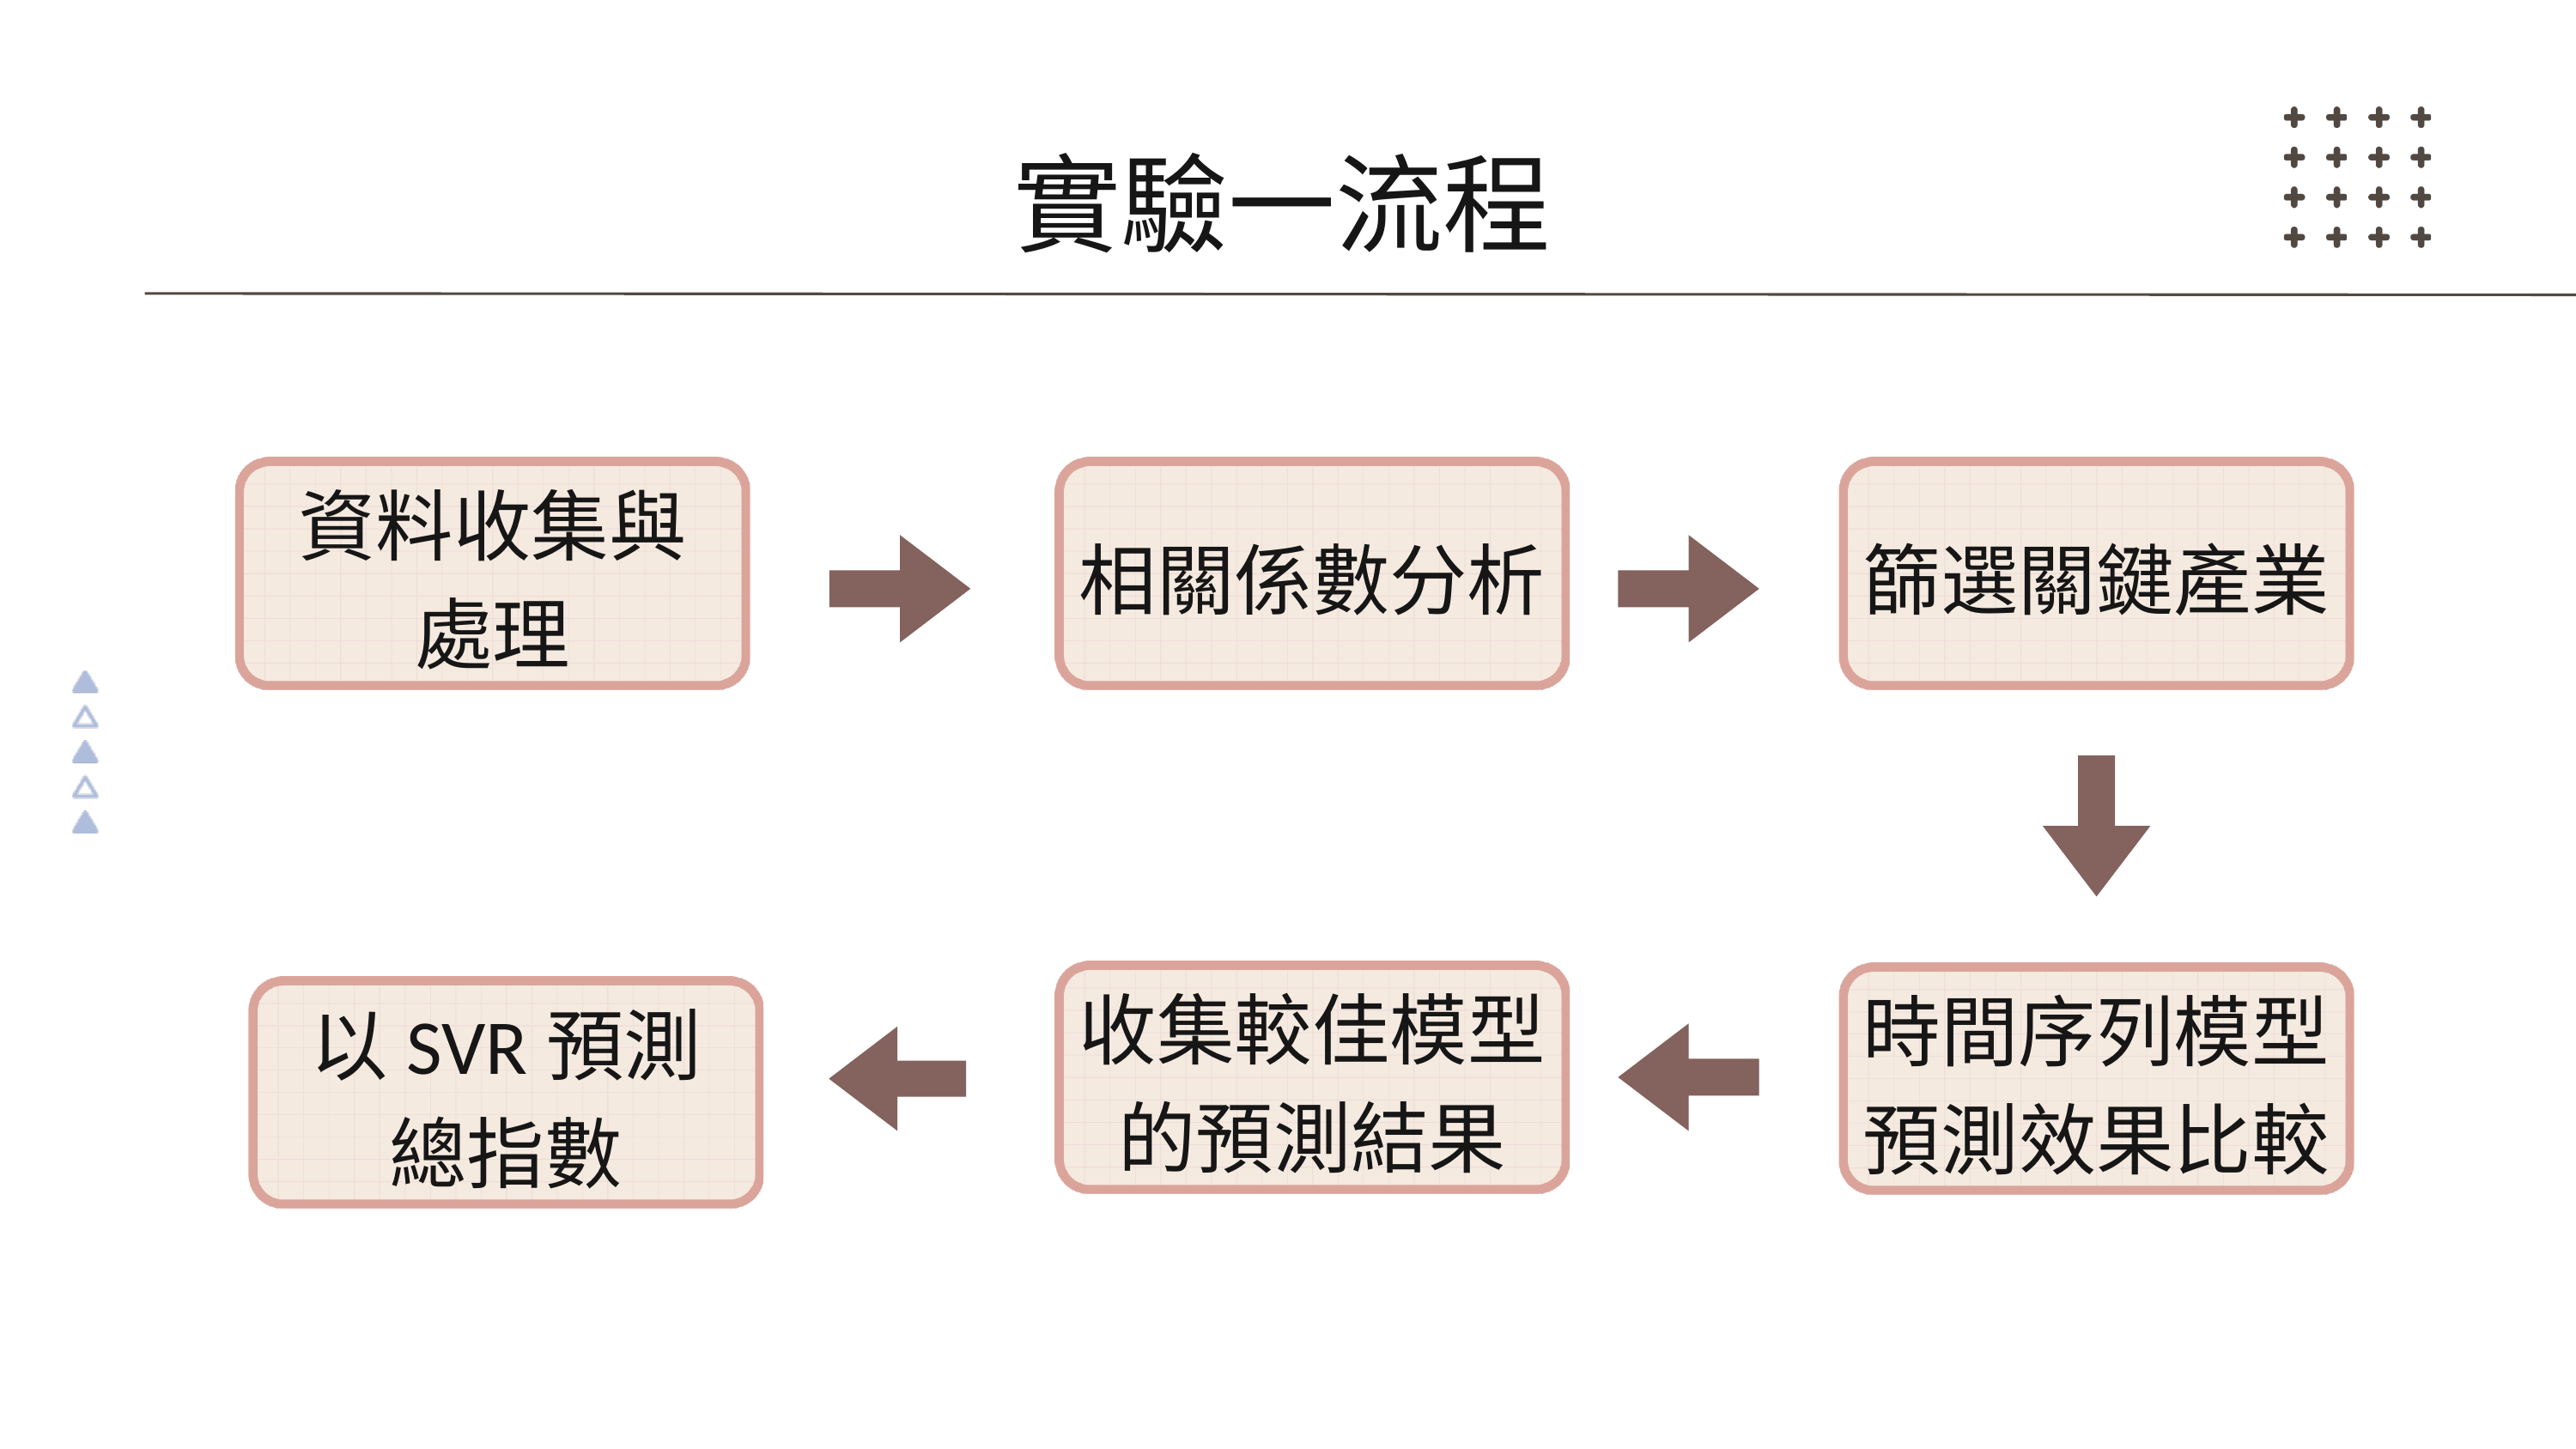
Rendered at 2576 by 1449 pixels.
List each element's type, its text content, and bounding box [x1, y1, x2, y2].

text_box [1838, 962, 2354, 1195]
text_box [1618, 534, 1759, 643]
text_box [829, 534, 971, 643]
text_box [234, 457, 750, 690]
text_box 相關係數分析 [1066, 516, 1558, 625]
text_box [1618, 1022, 1759, 1131]
text_box [1054, 457, 1571, 690]
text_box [828, 1026, 967, 1131]
text_box [1838, 457, 2354, 690]
text_box 以SVR預測總指數 [281, 980, 731, 1198]
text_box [2026, 772, 2167, 881]
text_box 資料收集與處理 [274, 461, 712, 679]
text_box [248, 976, 764, 1210]
text_box 篩選關鍵產業 [1849, 516, 2344, 625]
text_box 時間序列模型預測效果比較 [1856, 967, 2337, 1185]
text_box [1054, 1183, 1571, 1194]
text_box [1054, 961, 1571, 965]
text_box [2283, 106, 2348, 252]
text_box [2367, 106, 2432, 252]
text_box 實驗一流程 [1013, 165, 1558, 266]
text_box [71, 670, 99, 834]
text_box 收集較佳模型的預測結果 [1050, 965, 1574, 1183]
